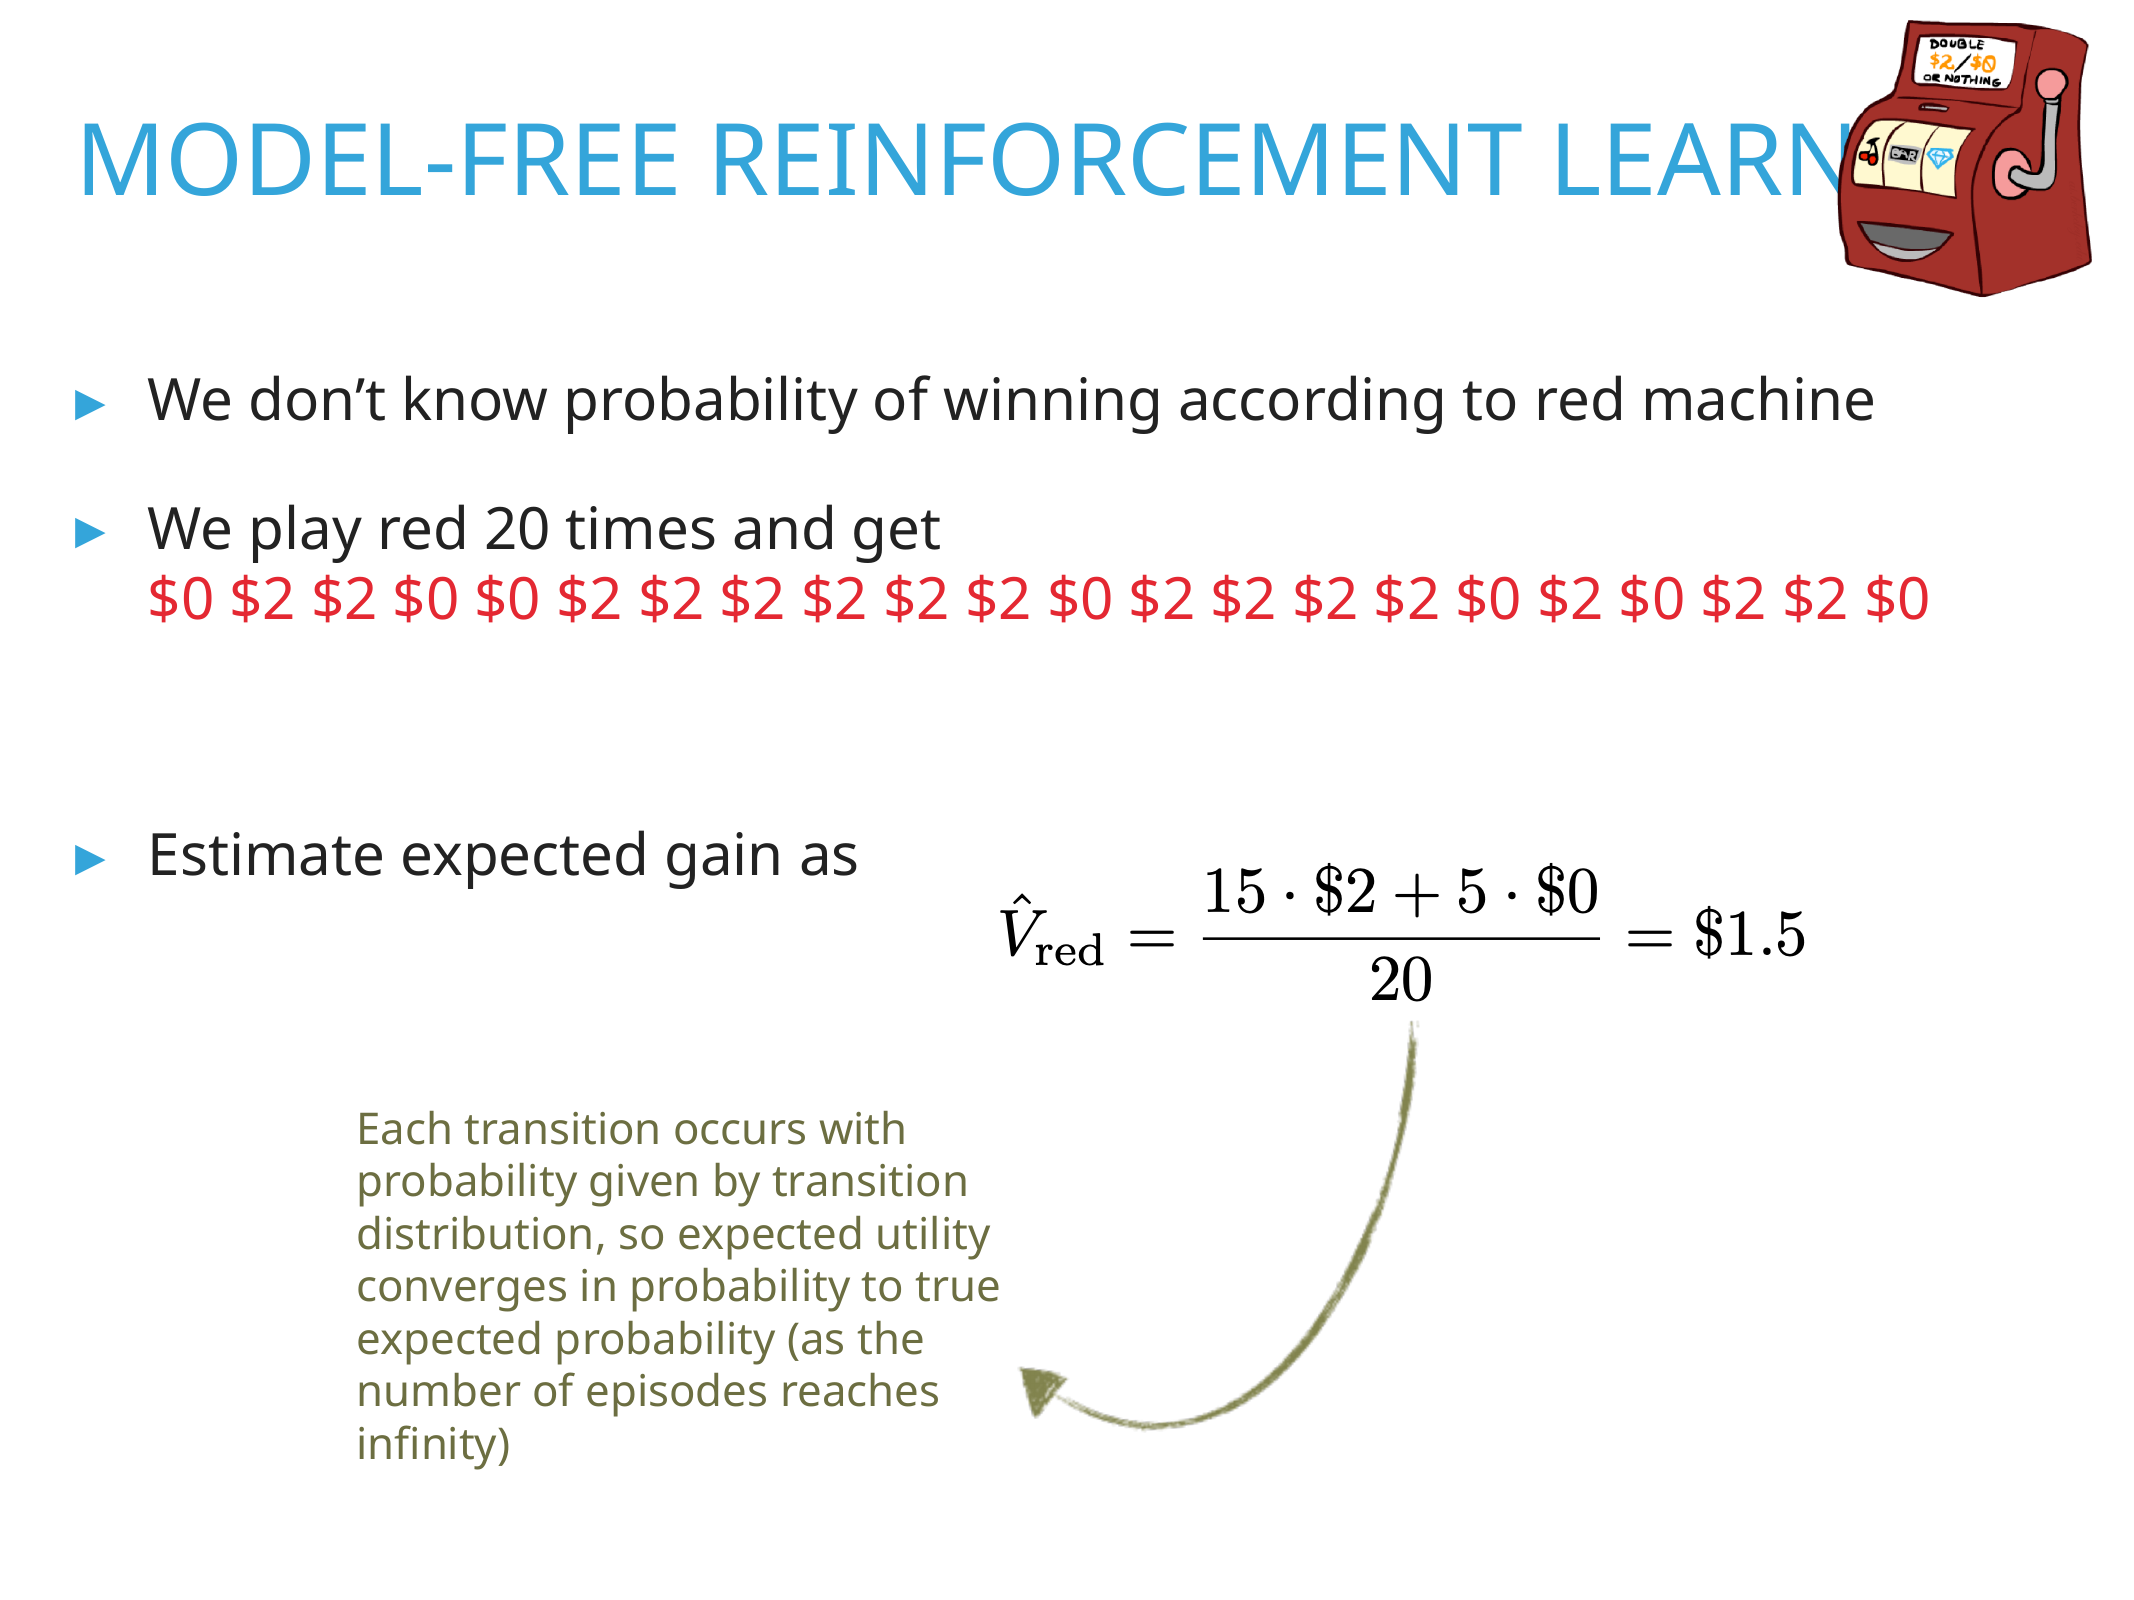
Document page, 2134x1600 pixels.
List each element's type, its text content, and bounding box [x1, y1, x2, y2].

text_box Each transition occurs with probability given by transition distribution, so expected utility converges in probability to true expected probability (as the number of episodes reaches infinity) [348, 1092, 1017, 1477]
picture [988, 1014, 1450, 1445]
text_box model-free reinforcement learning [66, 110, 1820, 229]
picture [1826, 0, 2099, 304]
picture [999, 862, 1807, 1004]
text_box We don’t know probability of winning according to red machine We play red 20 times and get $0 $2 $2 $0 $0 $2 $2 $2 $2 $2 $2 $0 $2 $2 $2 $2 $0 $2 $0 $2 $2 $0 Estimate expected gain as [66, 354, 2067, 1356]
